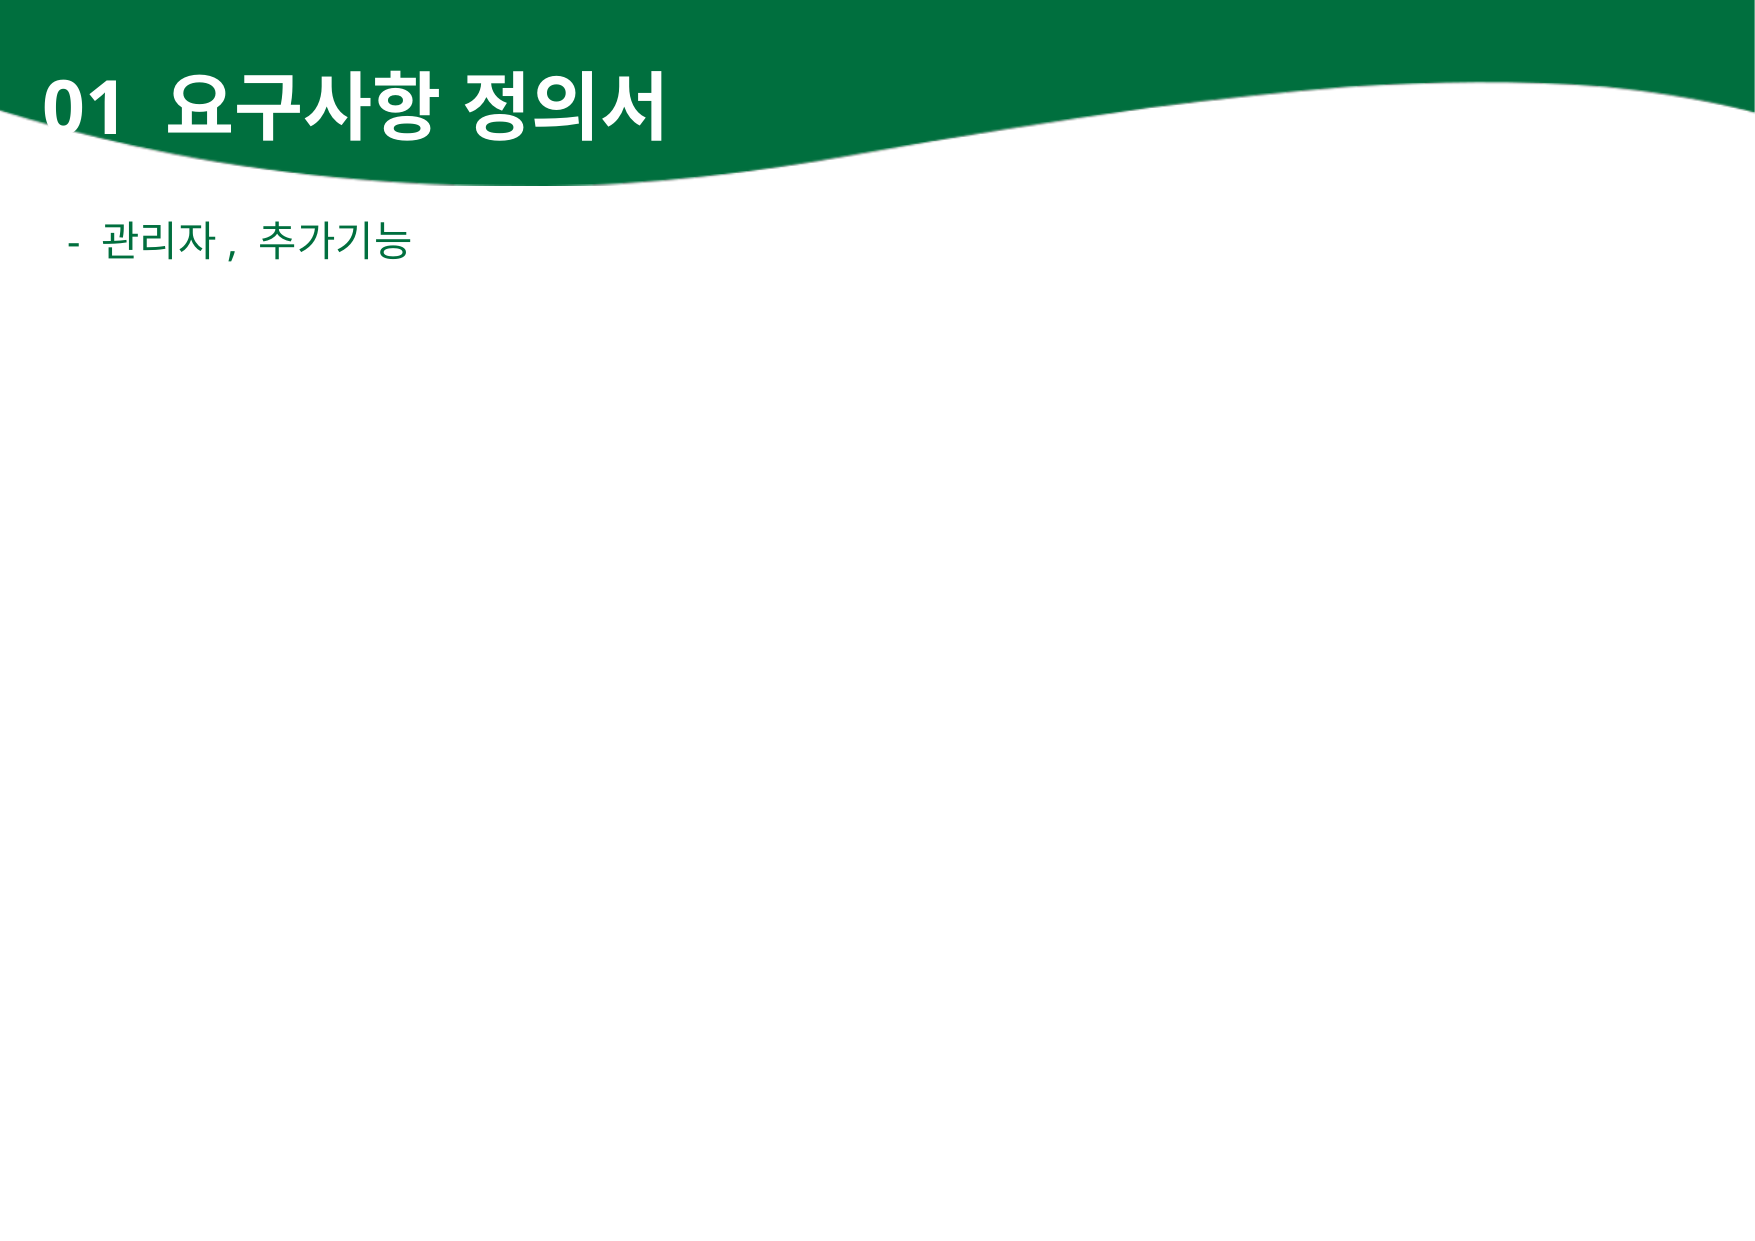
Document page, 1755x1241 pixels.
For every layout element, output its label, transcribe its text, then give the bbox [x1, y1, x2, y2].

text_box - 관리자, 추가기능 [52, 207, 515, 273]
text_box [0, 0, 1755, 186]
